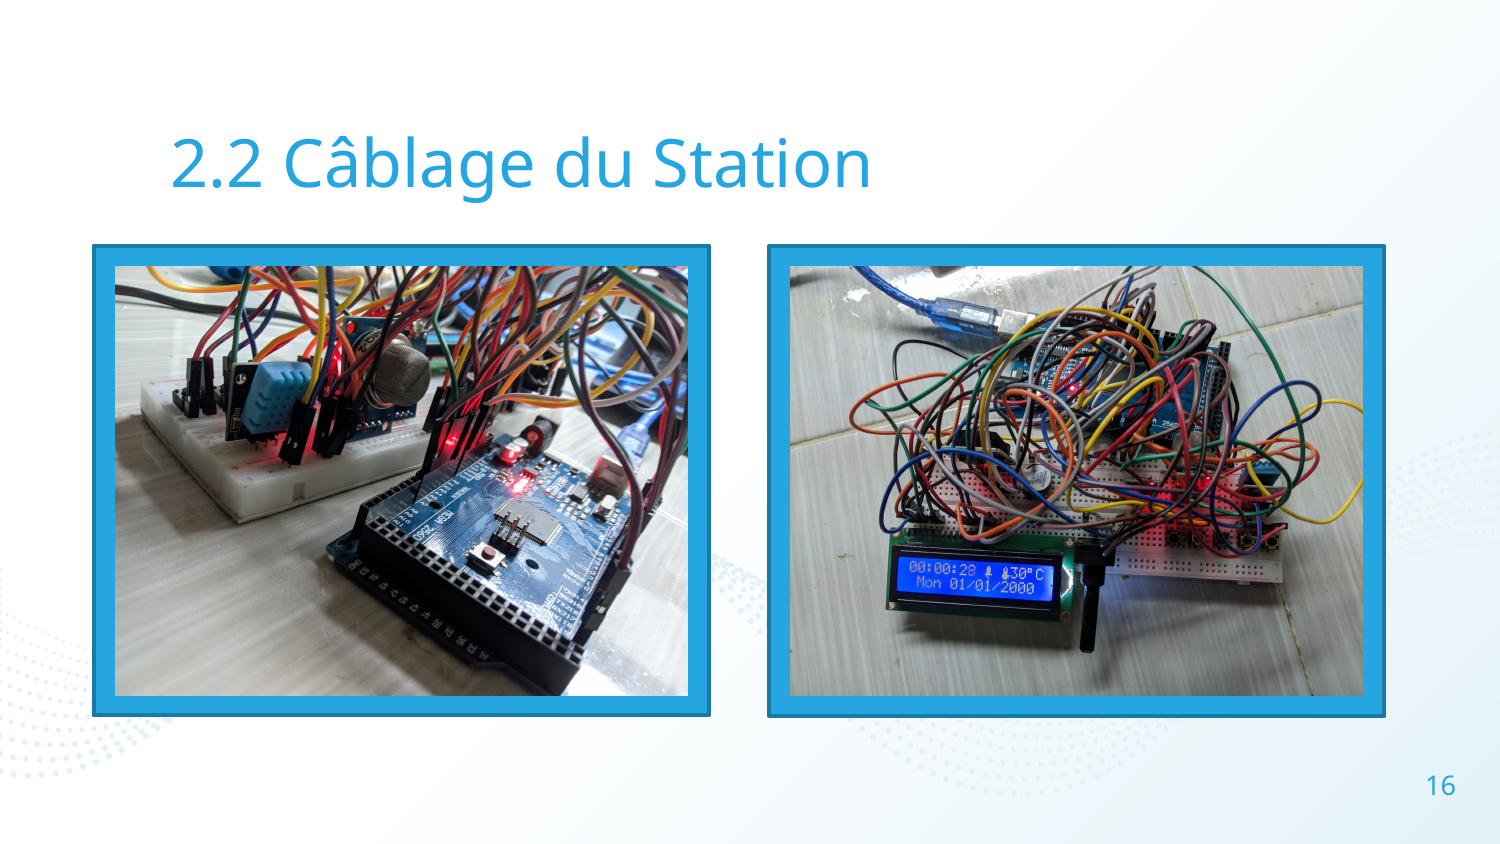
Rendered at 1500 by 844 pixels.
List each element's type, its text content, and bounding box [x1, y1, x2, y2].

text_box [92, 244, 711, 717]
picture [115, 265, 688, 696]
title 2.2 Câblage du Station [170, 137, 1330, 203]
slide_number 16 [1366, 754, 1457, 819]
picture [790, 265, 1364, 696]
text_box [767, 244, 1386, 718]
